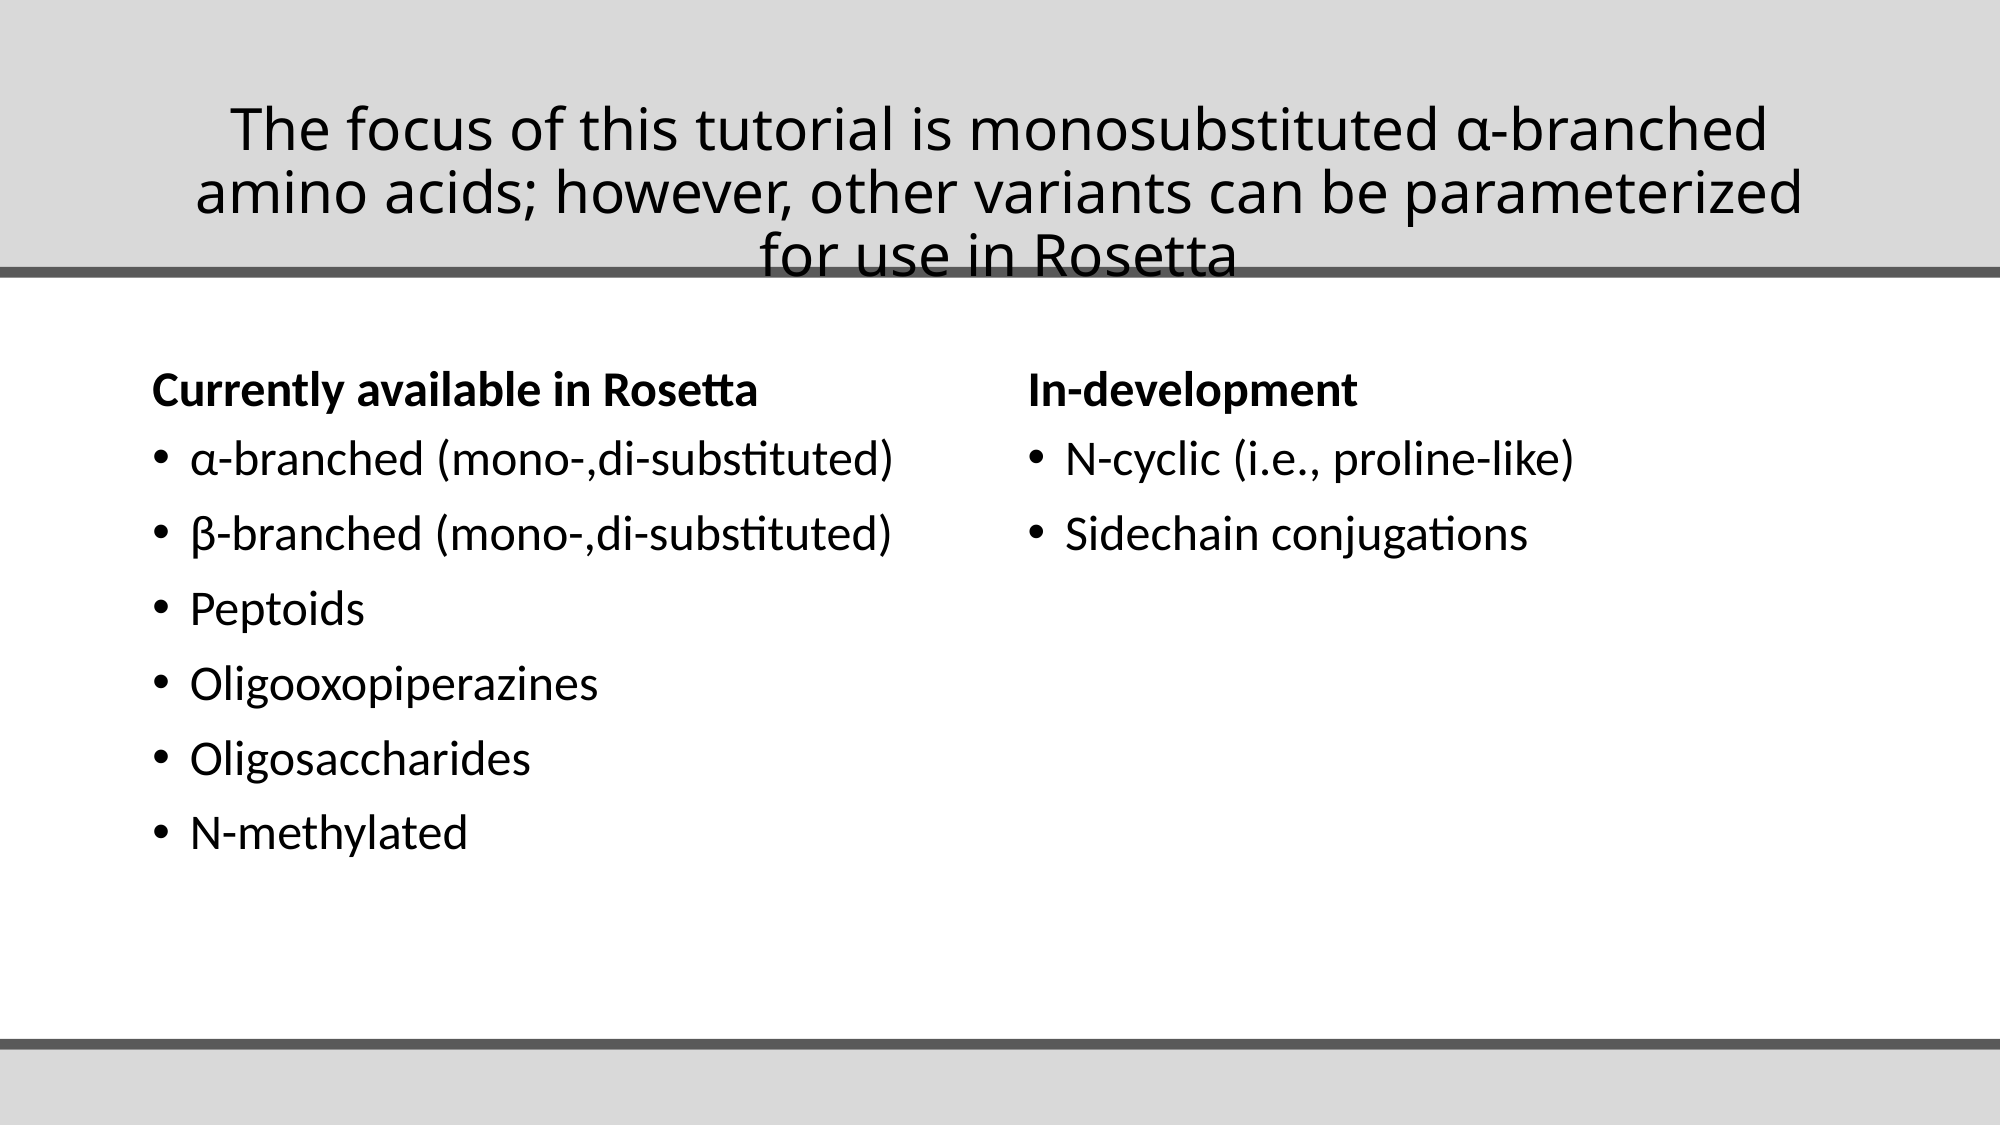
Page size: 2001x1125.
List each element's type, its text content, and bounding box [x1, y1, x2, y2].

title The focus of this tutorial is monosubstituted α-branched amino acids; however, other variants can be parameterized for use in Rosetta [137, 135, 1863, 254]
list In-development [1012, 290, 1863, 425]
list N-cyclic (i.e., proline-like) Sidechain conjugations [1012, 425, 1863, 1030]
list Currently available in Rosetta [137, 290, 984, 425]
list α-branched (mono-,di-substituted) β-branched (mono-,di-substituted) Peptoids Oligooxopiperazines Oligosaccharides N-methylated [137, 425, 984, 1030]
